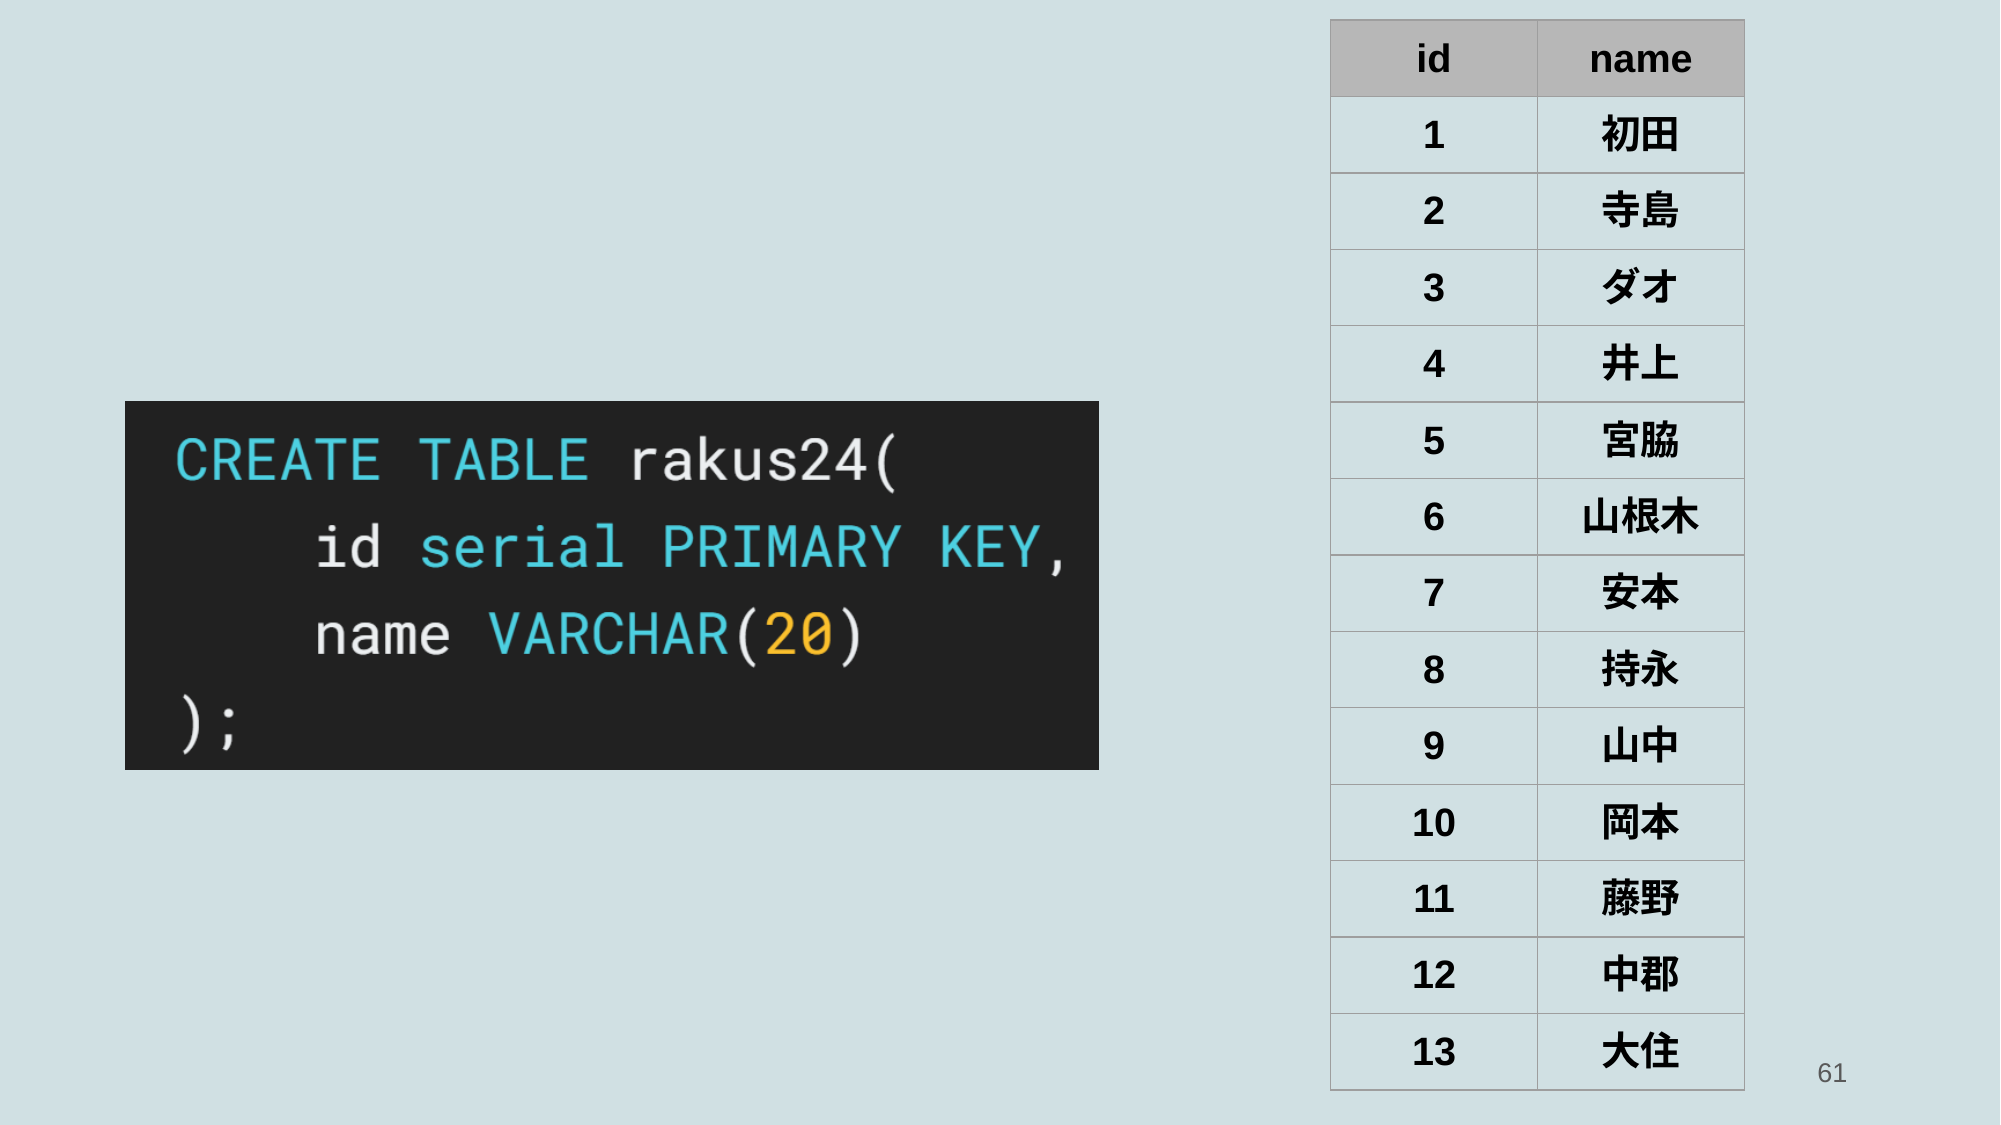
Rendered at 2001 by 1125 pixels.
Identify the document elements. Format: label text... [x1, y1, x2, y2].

picture [124, 401, 1099, 770]
table_cell 大住 [1538, 1014, 1744, 1042]
table_cell 2 [1331, 174, 1537, 249]
slide_number 61 [1412, 1042, 1863, 1103]
table_cell 10 [1331, 785, 1537, 860]
table_cell 山中 [1538, 708, 1744, 784]
table_cell 3 [1331, 250, 1537, 325]
table_cell 9 [1331, 708, 1537, 784]
table_cell 5 [1331, 403, 1537, 478]
table_header id [1331, 21, 1537, 96]
table_cell 藤野 [1538, 861, 1744, 936]
table_cell 7 [1331, 556, 1537, 631]
table_cell 6 [1331, 479, 1537, 554]
table_cell 8 [1331, 632, 1537, 707]
table_cell 井上 [1538, 326, 1744, 401]
table_cell 4 [1331, 326, 1537, 401]
table_cell 12 [1331, 938, 1537, 1013]
table_cell 初田 [1538, 97, 1744, 172]
table_header name [1538, 21, 1744, 96]
table_cell 11 [1331, 861, 1537, 936]
table_cell 持永 [1538, 632, 1744, 707]
table_cell 山根木 [1538, 479, 1744, 554]
table_cell 安本 [1538, 556, 1744, 631]
table_cell ダオ [1538, 250, 1744, 325]
table_cell 1 [1331, 97, 1537, 172]
table_cell 宮脇 [1538, 403, 1744, 478]
table_cell 中郡 [1538, 938, 1744, 1013]
table_cell 寺島 [1538, 174, 1744, 249]
table_cell 13 [1331, 1014, 1537, 1089]
table_cell 岡本 [1538, 785, 1744, 860]
